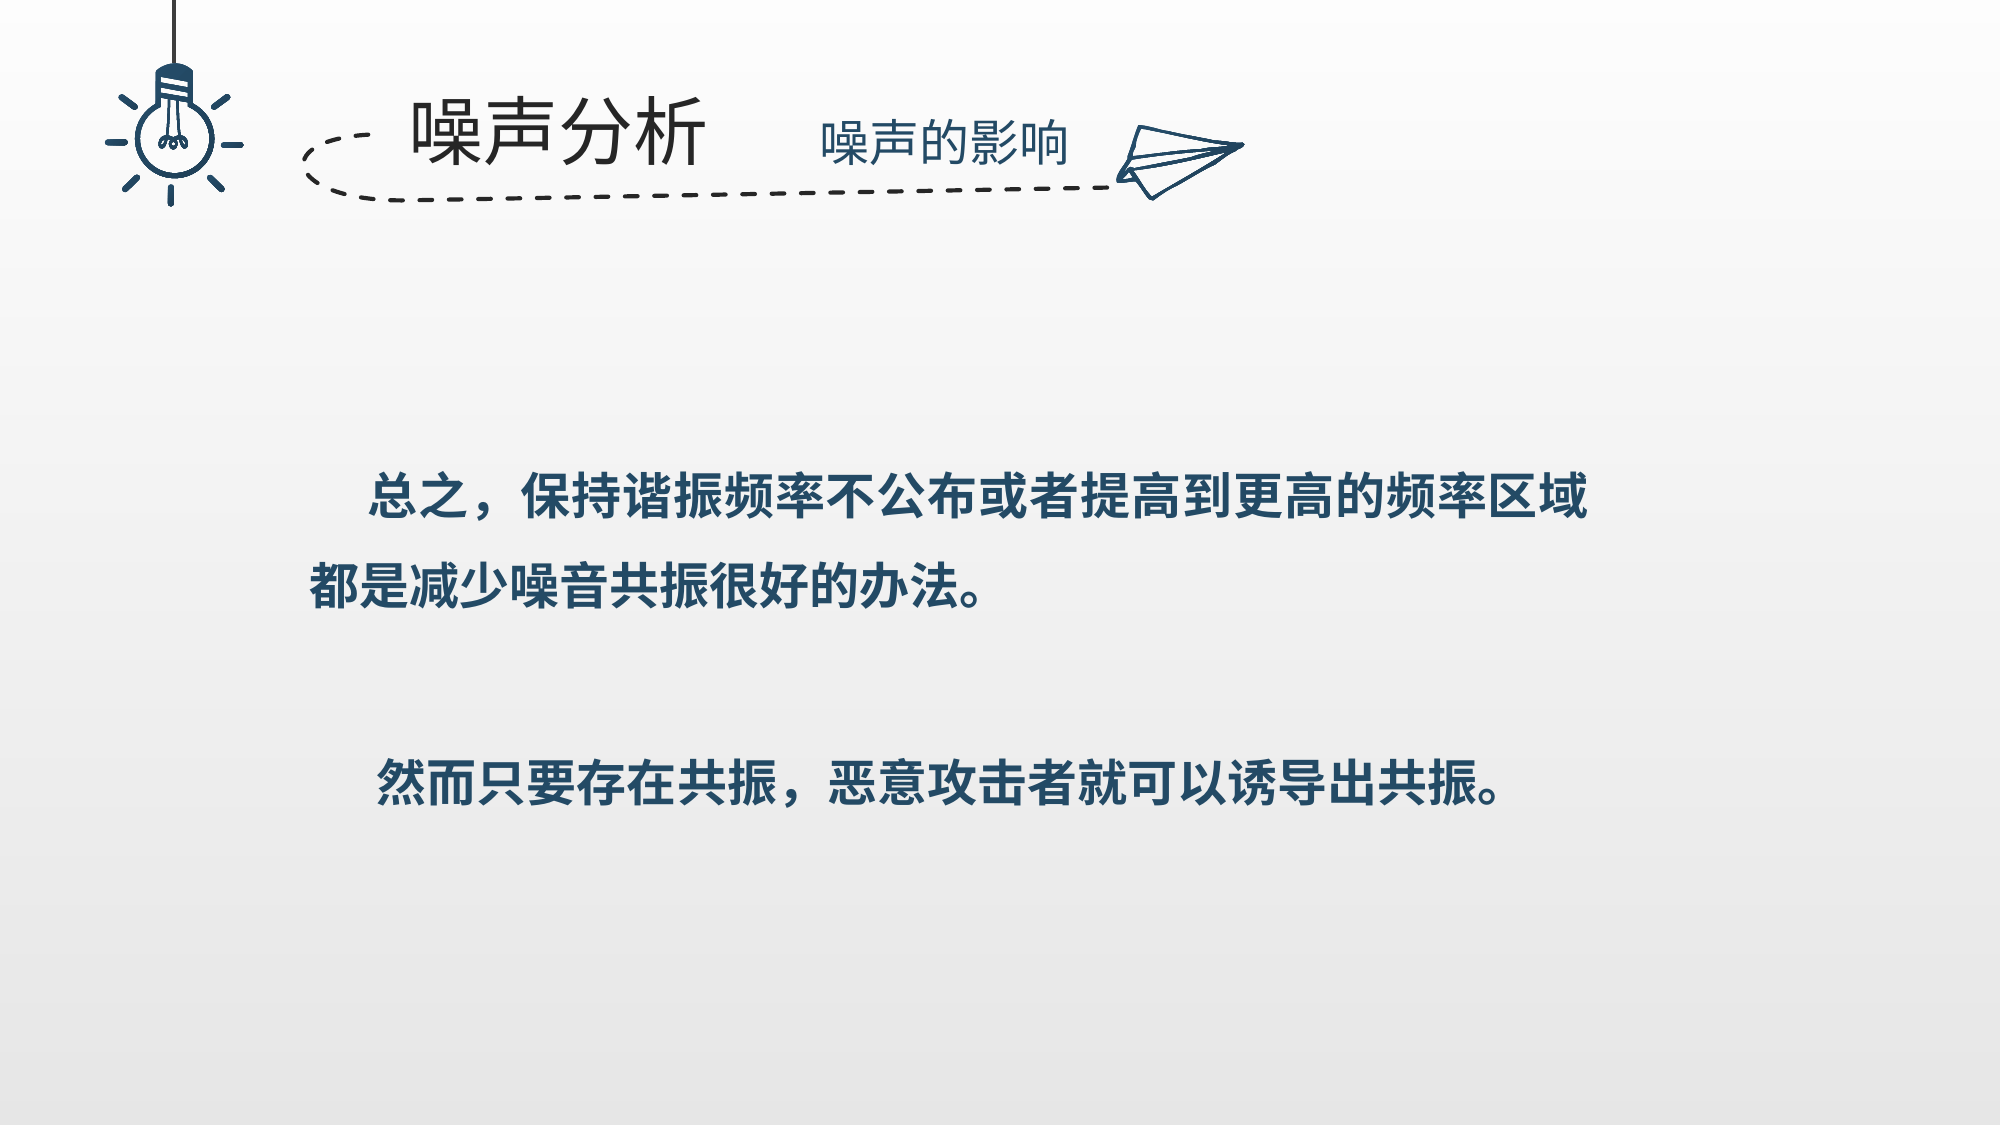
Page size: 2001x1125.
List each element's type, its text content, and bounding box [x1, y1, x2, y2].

text_box 噪声分析 [374, 77, 743, 161]
text_box 噪声的影响 [804, 104, 1089, 179]
text_box 然而只要存在共振，恶意攻击者就可以诱导出共振。 [303, 744, 1584, 820]
text_box [1116, 125, 1245, 201]
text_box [104, 0, 244, 207]
text_box 总之，保持谐振频率不公布或者提高到更高的频率区域都是减少噪音共振很好的办法。 [294, 427, 1604, 623]
text_box [302, 133, 1116, 202]
